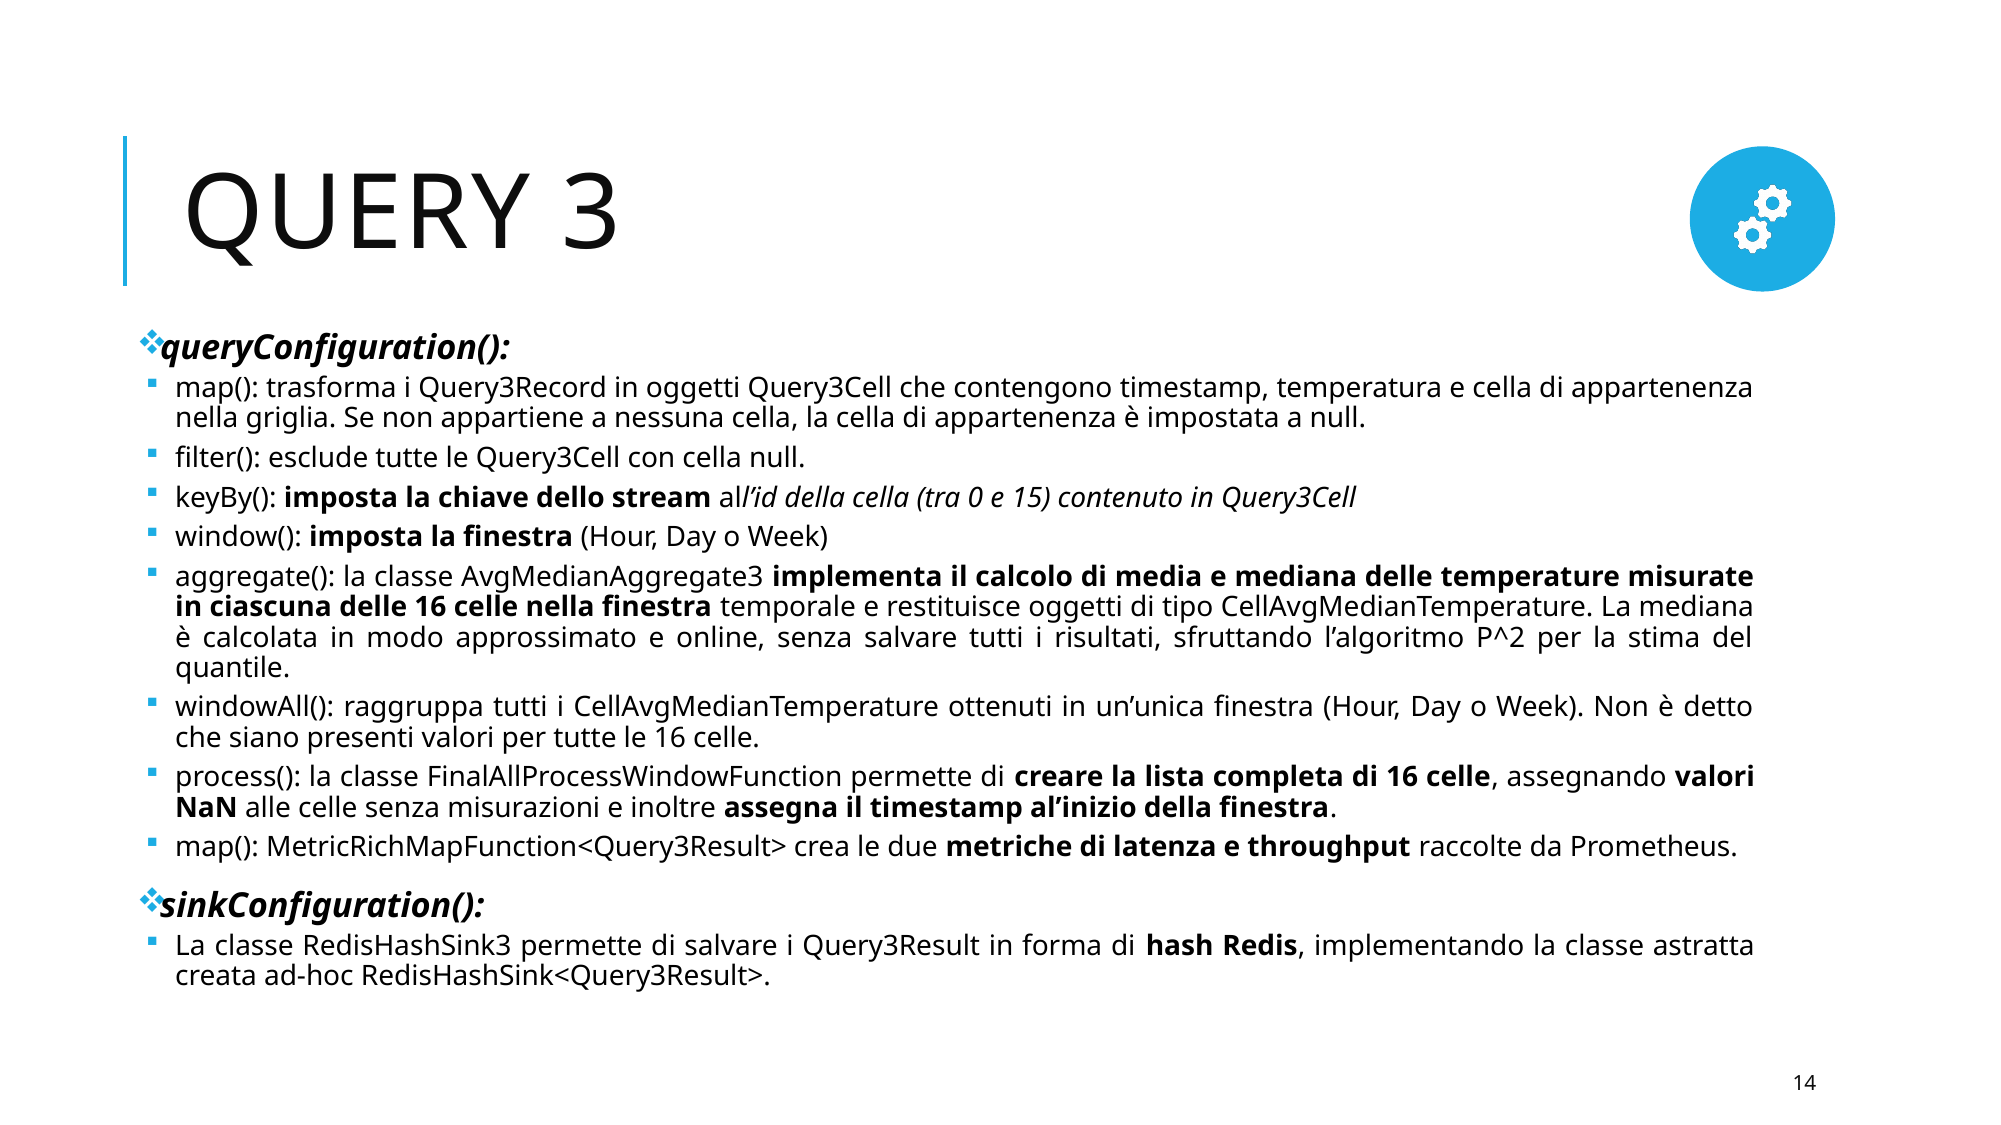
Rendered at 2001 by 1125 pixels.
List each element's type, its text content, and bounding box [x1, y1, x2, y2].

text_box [1689, 146, 1836, 292]
slide_number 14 [1777, 1061, 1938, 1107]
title Query 3 [168, 96, 1763, 322]
list queryConfiguration(): map(): trasforma i Query3Record in oggetti Query3Cell che contengono timestamp, temperatura e cella di appartenenza nella griglia. Se non appartiene a nessuna cella, la cella di appartenenza è impostata a null. filter(): esclude tutte le Query3Cell con cella null. keyBy(): imposta la chiave dello stream all’id della cella (tra 0 e 15) contenuto in Query3Cell window(): imposta la finestra (Hour, Day o Week) aggregate(): la classe AvgMedianAggregate3 implementa il calcolo di media e mediana delle temperature misurate in ciascuna delle 16 celle nella finestra temporale e restituisce oggetti di tipo CellAvgMedianTemperature. La mediana è calcolata in modo approssimato e online, senza salvare tutti i risultati, sfruttando l’algoritmo P^2 per la stima del quantile. windowAll(): raggruppa tutti i CellAvgMedianTemperature ottenuti in un’unica finestra (Hour, Day o Week). Non è detto che siano presenti valori per tutte le 16 celle. process(): la classe FinalAllProcessWindowFunction permette di creare la lista completa di 16 celle, assegnando valori NaN alle celle senza misurazioni e inoltre assegna il timestamp al’inizio della finestra. map(): MetricRichMapFunction<Query3Result> crea le due metriche di latenza e throughput raccolte da Prometheus. sinkConfiguration(): La classe RedisHashSink3 permette di salvare i Query3Result in forma di hash Redis, implementando la classe astratta creata ad-hoc RedisHashSink<Query3Result>. [129, 322, 1763, 1035]
